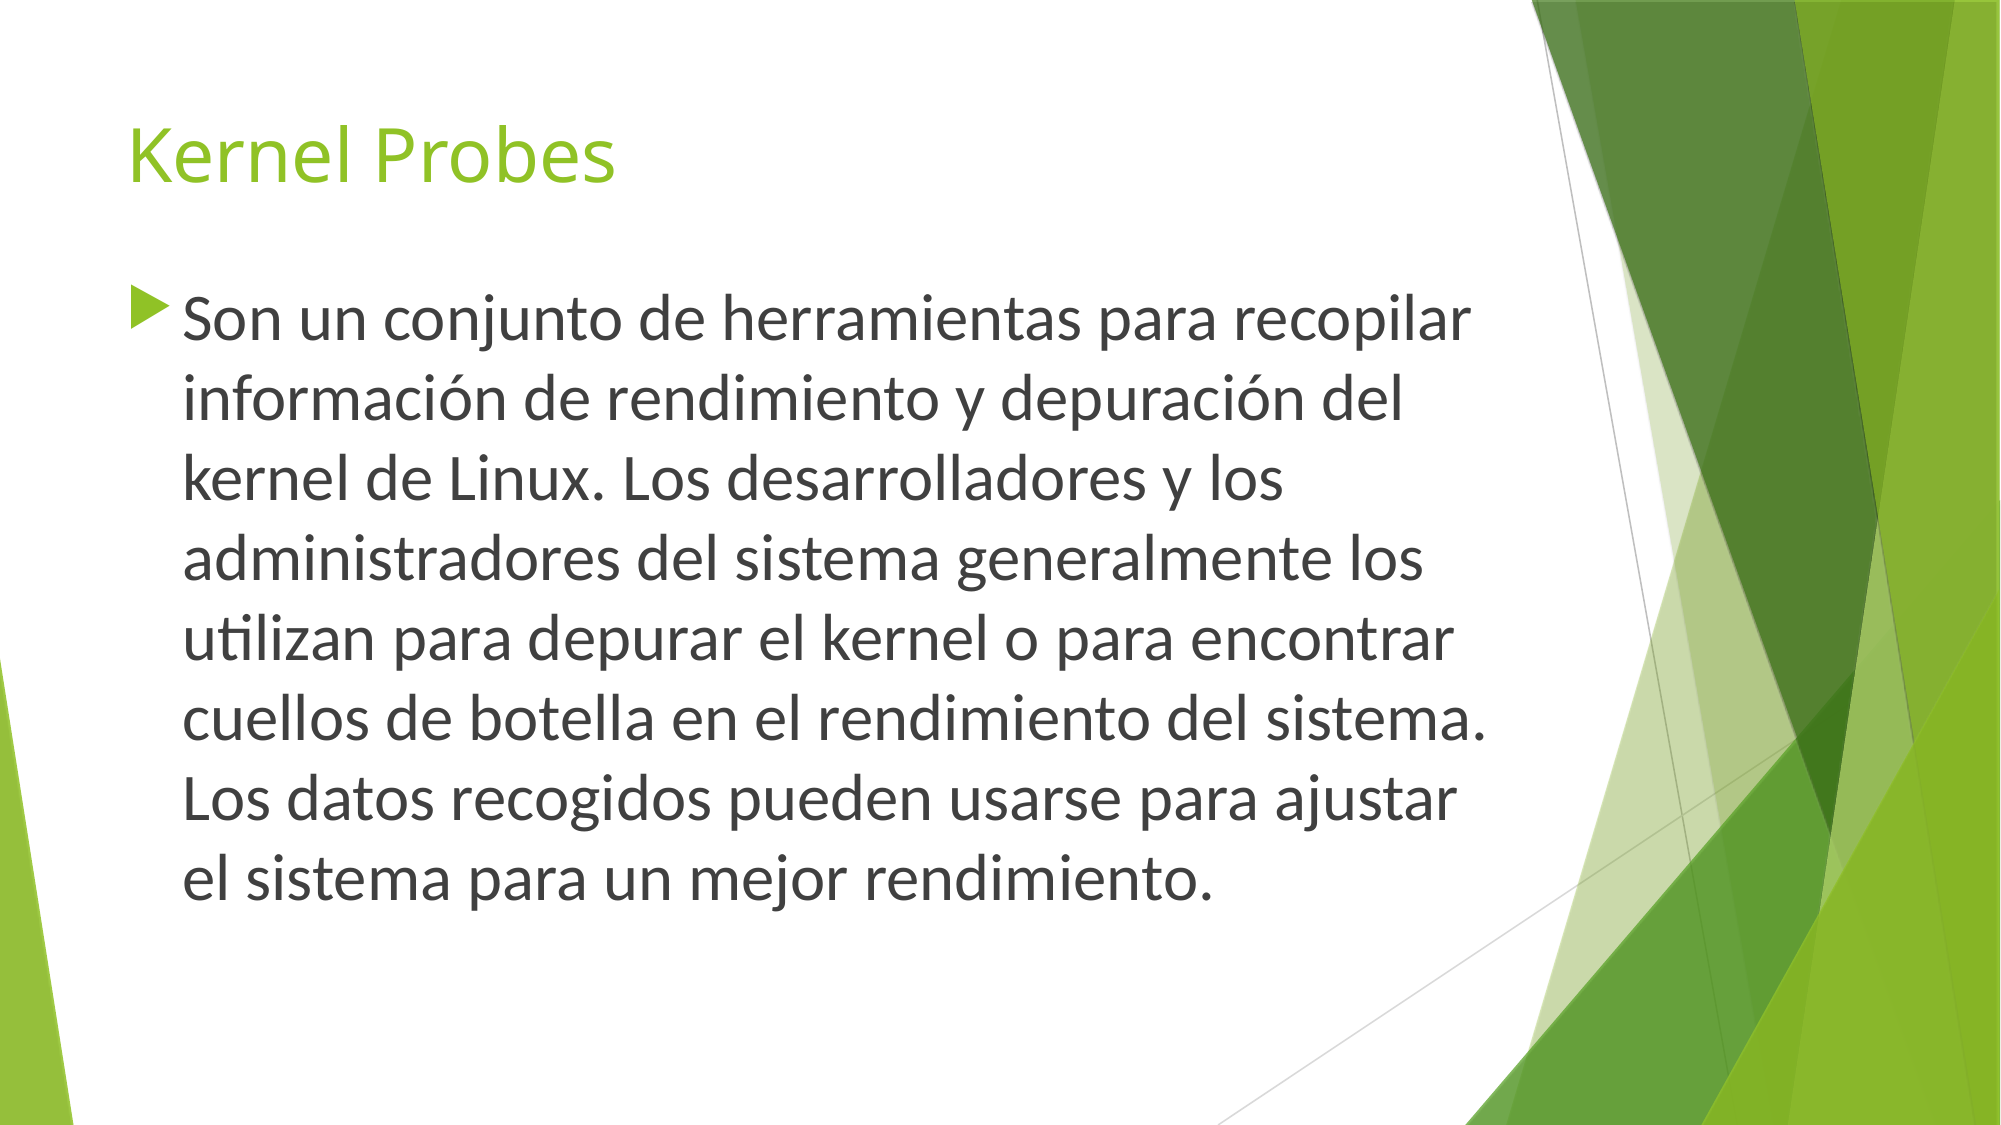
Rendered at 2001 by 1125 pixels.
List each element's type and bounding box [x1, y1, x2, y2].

list [111, 266, 1522, 991]
title [111, 100, 1522, 209]
